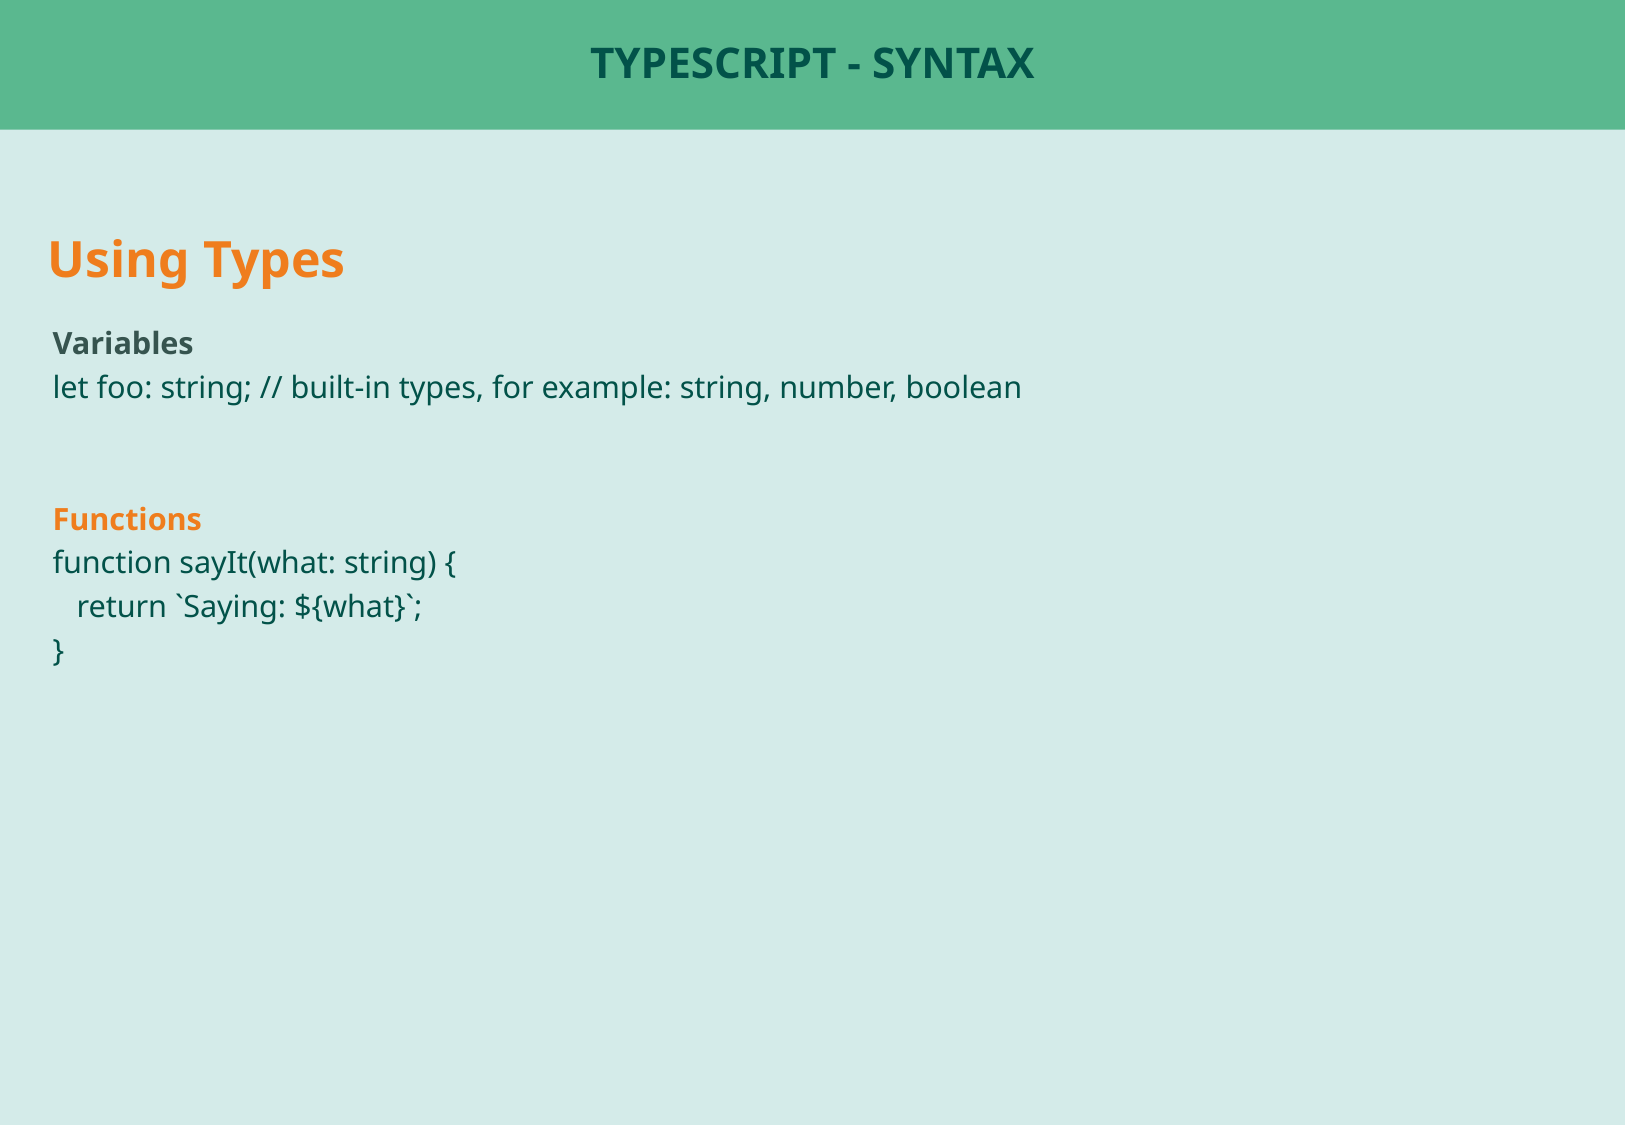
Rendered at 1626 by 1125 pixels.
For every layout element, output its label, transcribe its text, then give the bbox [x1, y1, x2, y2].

text_box Using Types [33, 208, 1592, 295]
title Typescript - Syntax [0, 0, 1625, 130]
text_box Variables let foo: string; // built-in types, for example: string, number, boolean Functions function sayIt(what: string) { return `Saying: ${what}`; } [52, 316, 1575, 756]
